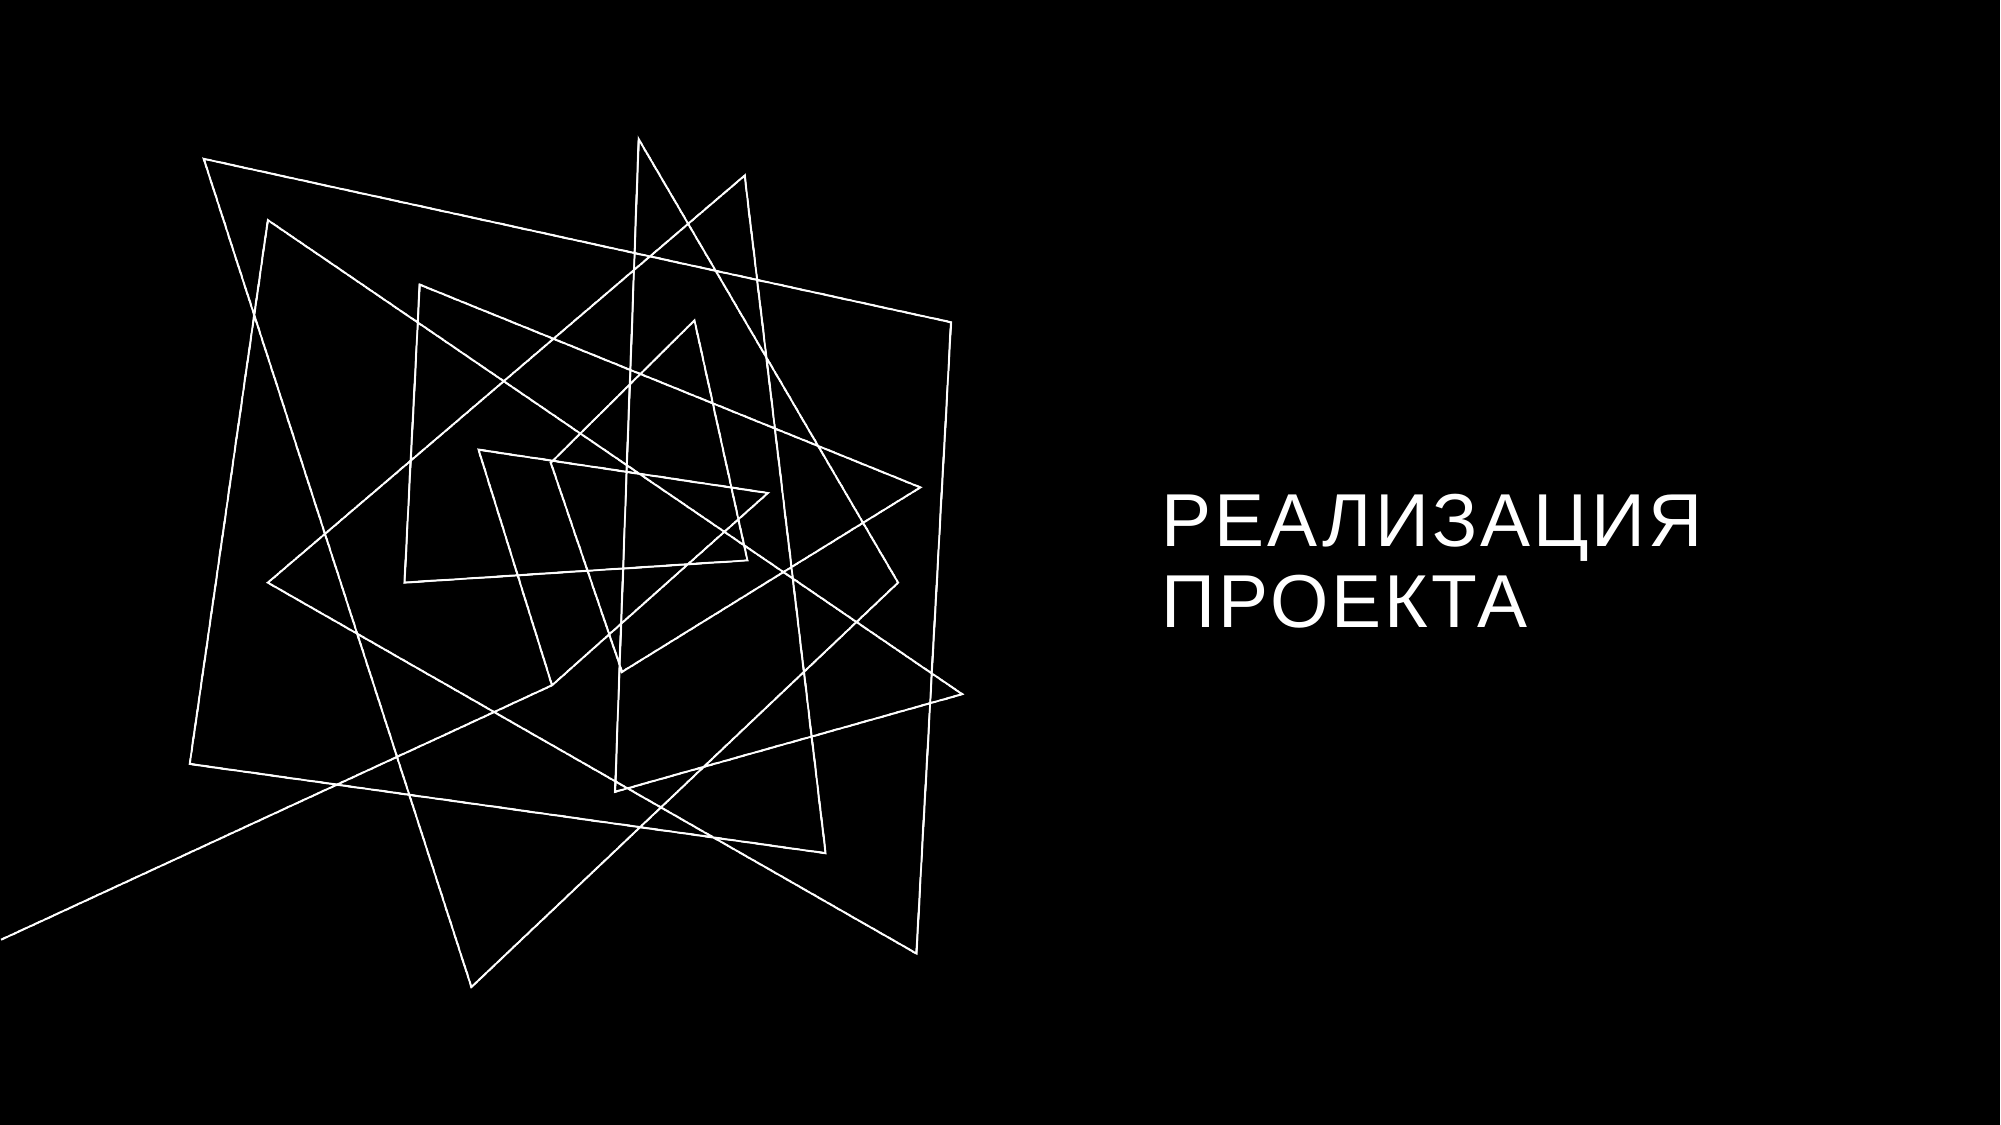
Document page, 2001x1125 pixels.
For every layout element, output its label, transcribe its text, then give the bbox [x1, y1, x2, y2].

title Реализация проекта [1146, 421, 1833, 704]
picture [0, 135, 965, 989]
